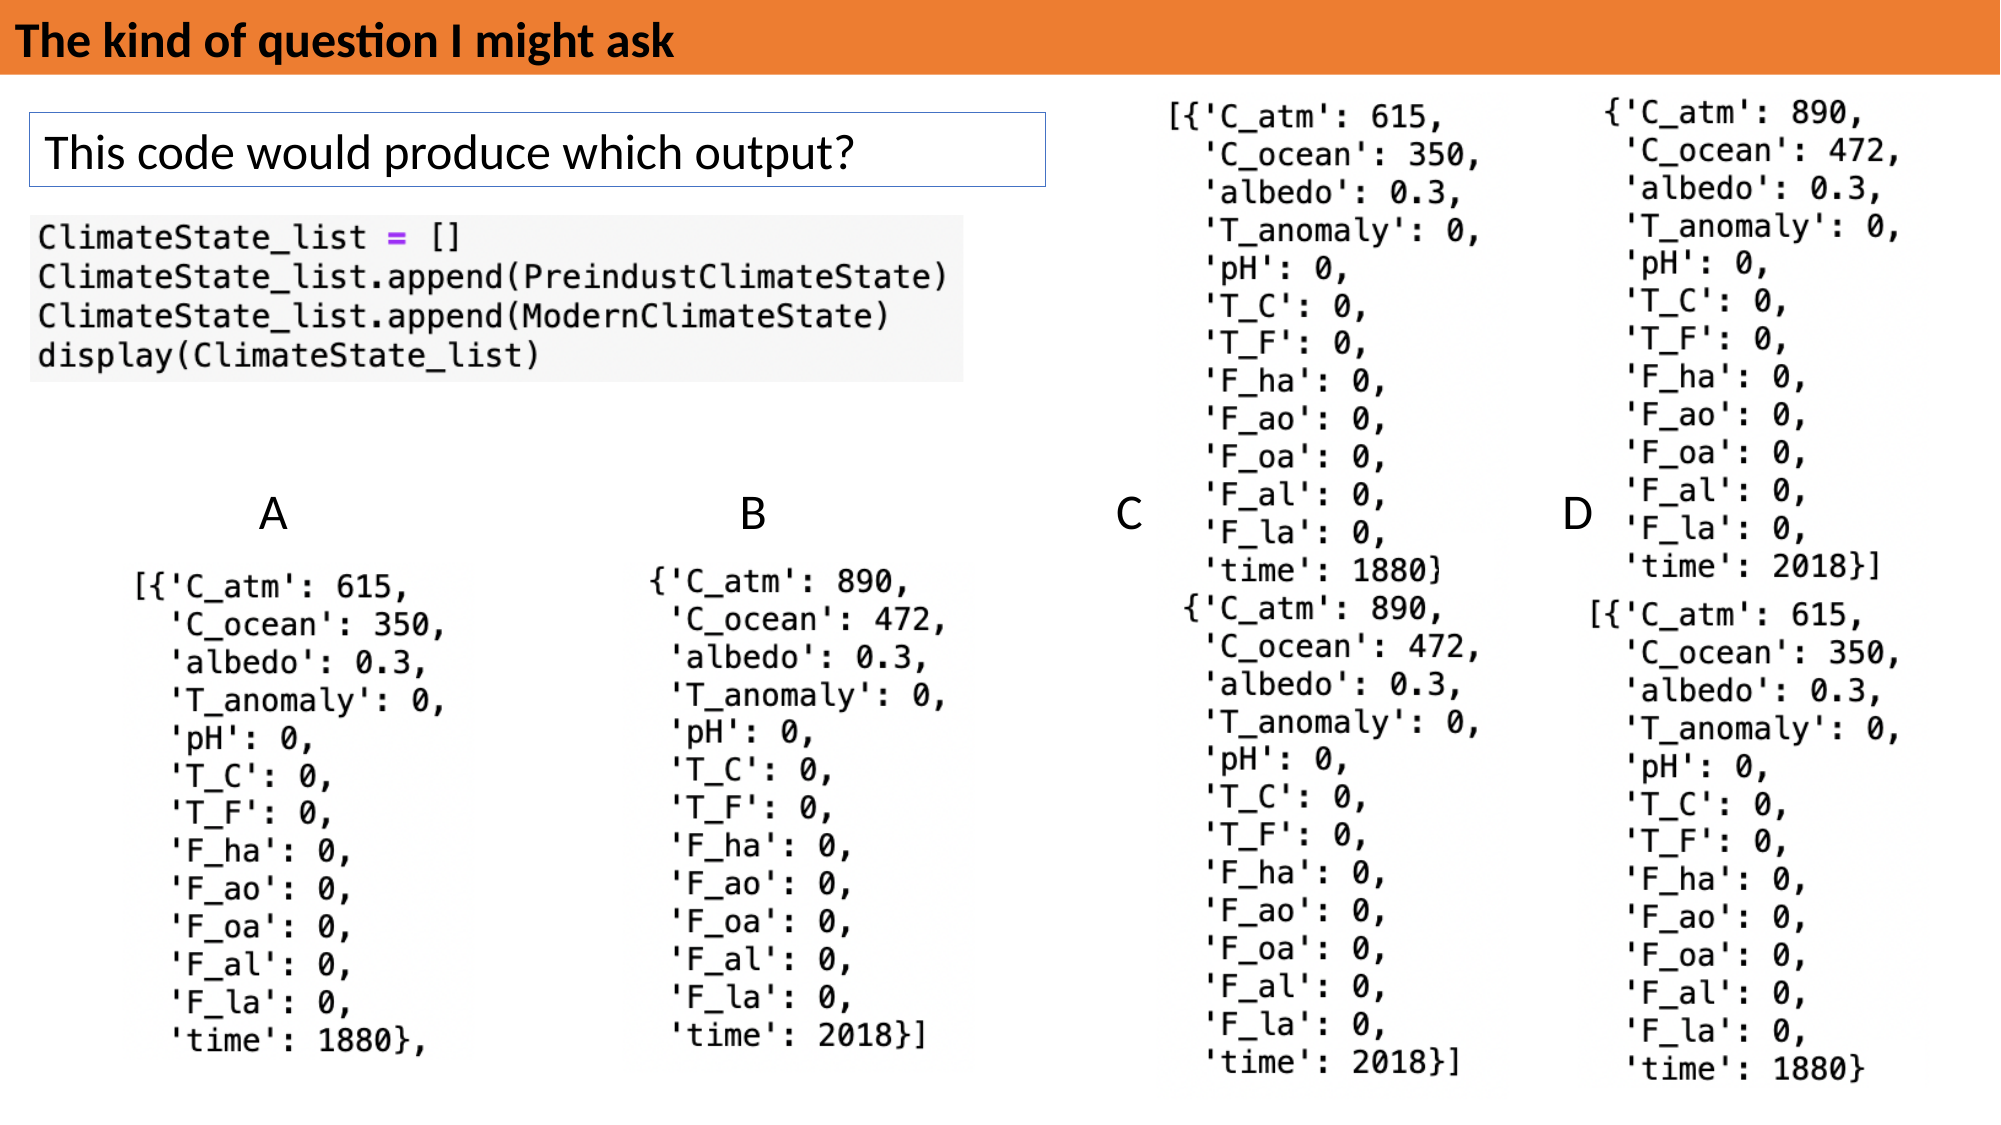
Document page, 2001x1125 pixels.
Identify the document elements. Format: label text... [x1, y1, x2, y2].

text_box This code would produce which output? [29, 112, 1045, 187]
picture [29, 214, 964, 382]
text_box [1493, 92, 1930, 1099]
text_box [1045, 91, 1510, 1100]
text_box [122, 471, 475, 1060]
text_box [622, 471, 976, 1073]
text_box The kind of question I might ask [0, 0, 2000, 75]
